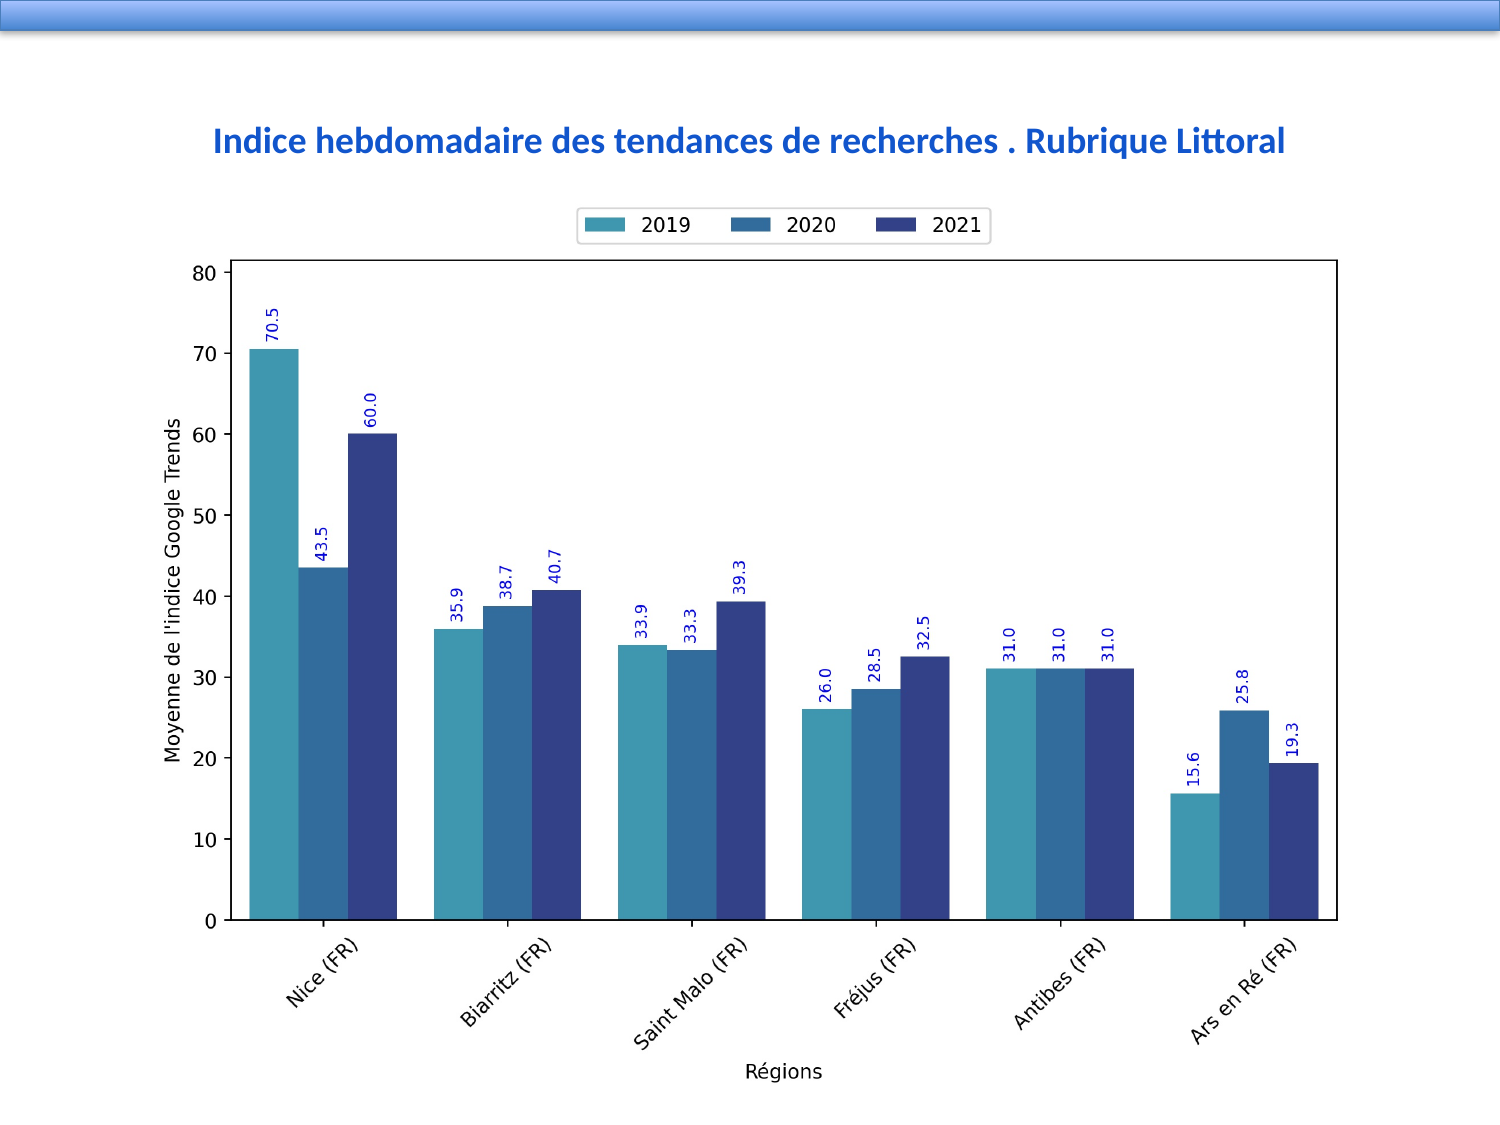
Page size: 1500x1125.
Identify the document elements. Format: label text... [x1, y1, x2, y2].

text_box [0, 0, 1500, 31]
title Indice hebdomadaire des tendances de recherches . Rubrique Littoral [75, 45, 1425, 233]
picture [149, 194, 1351, 1097]
